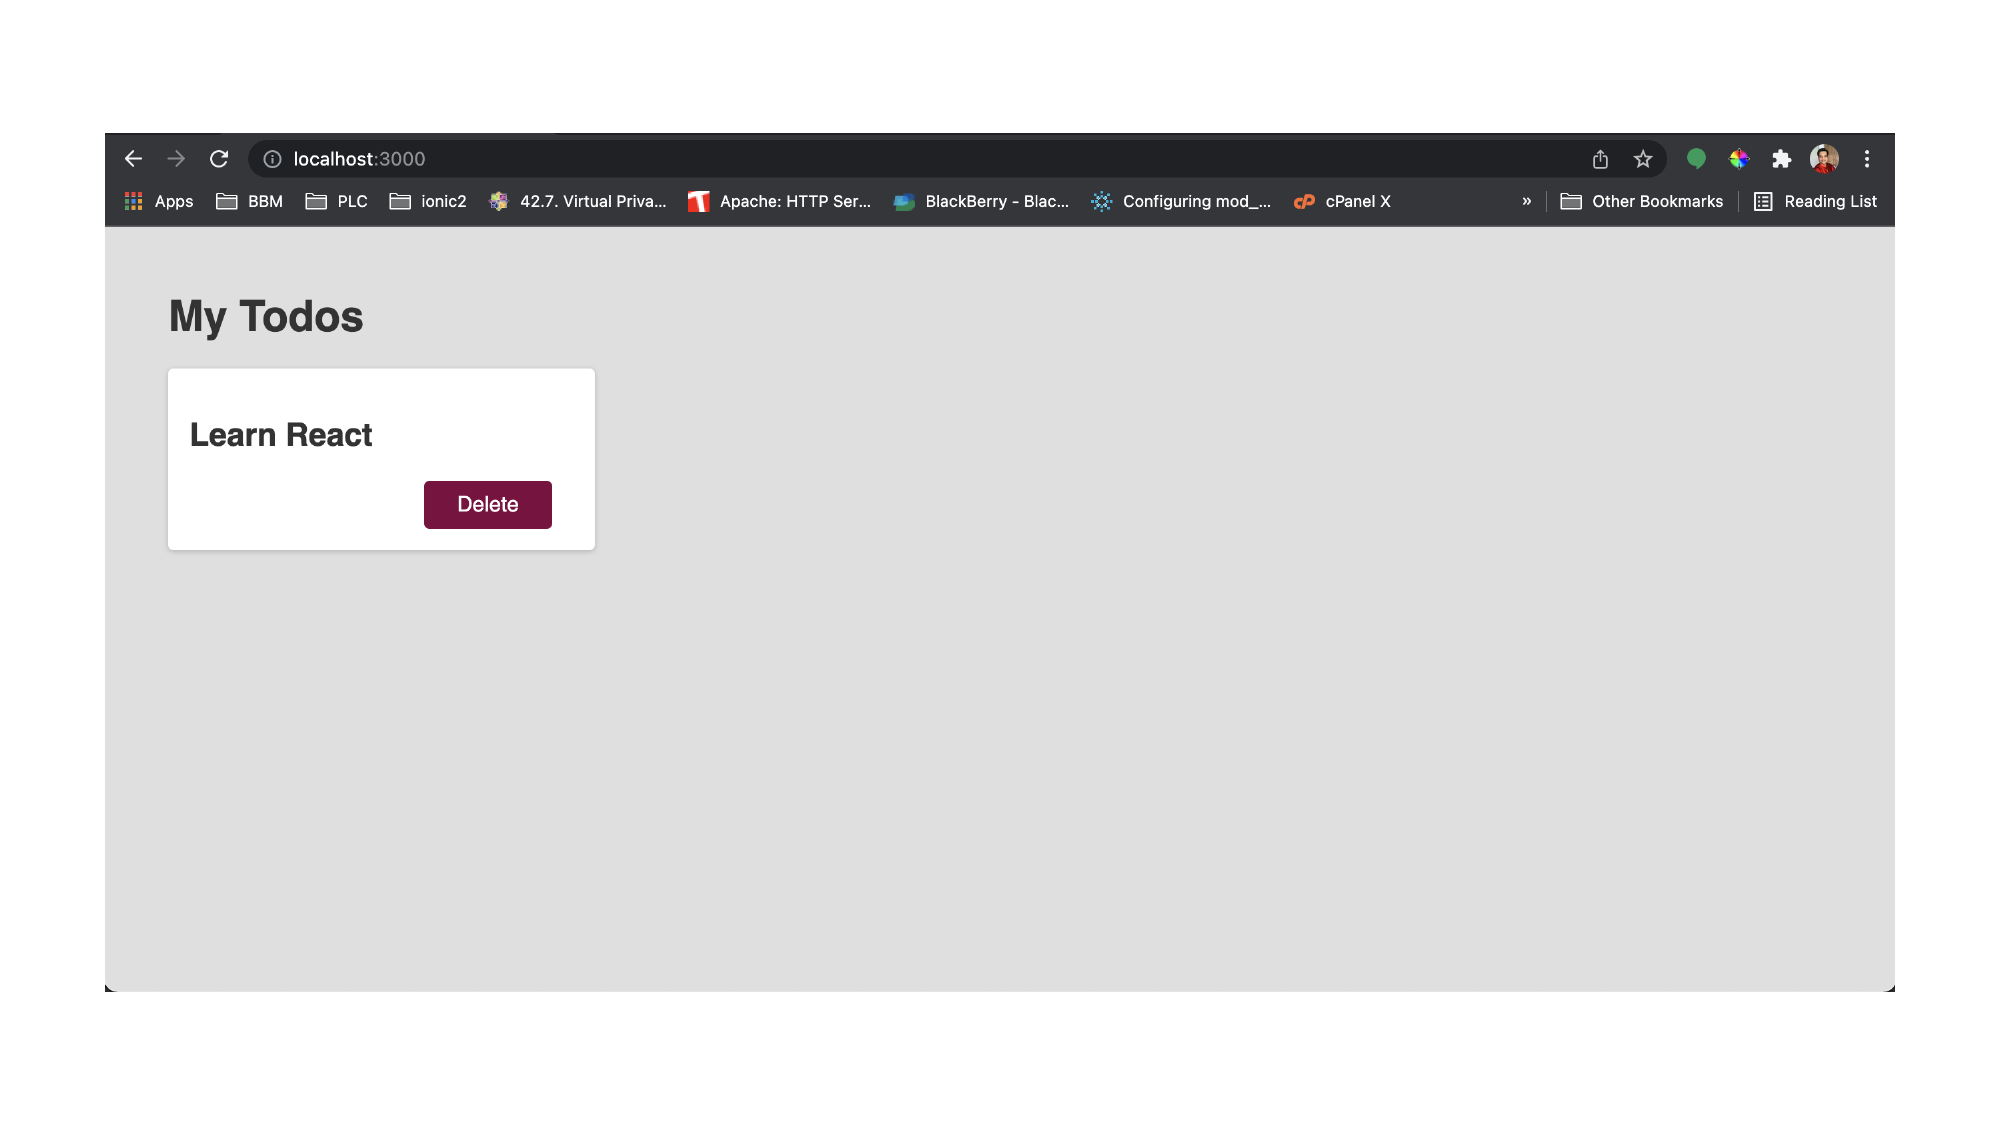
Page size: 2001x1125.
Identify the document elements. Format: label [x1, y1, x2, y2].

picture [105, 133, 1895, 992]
